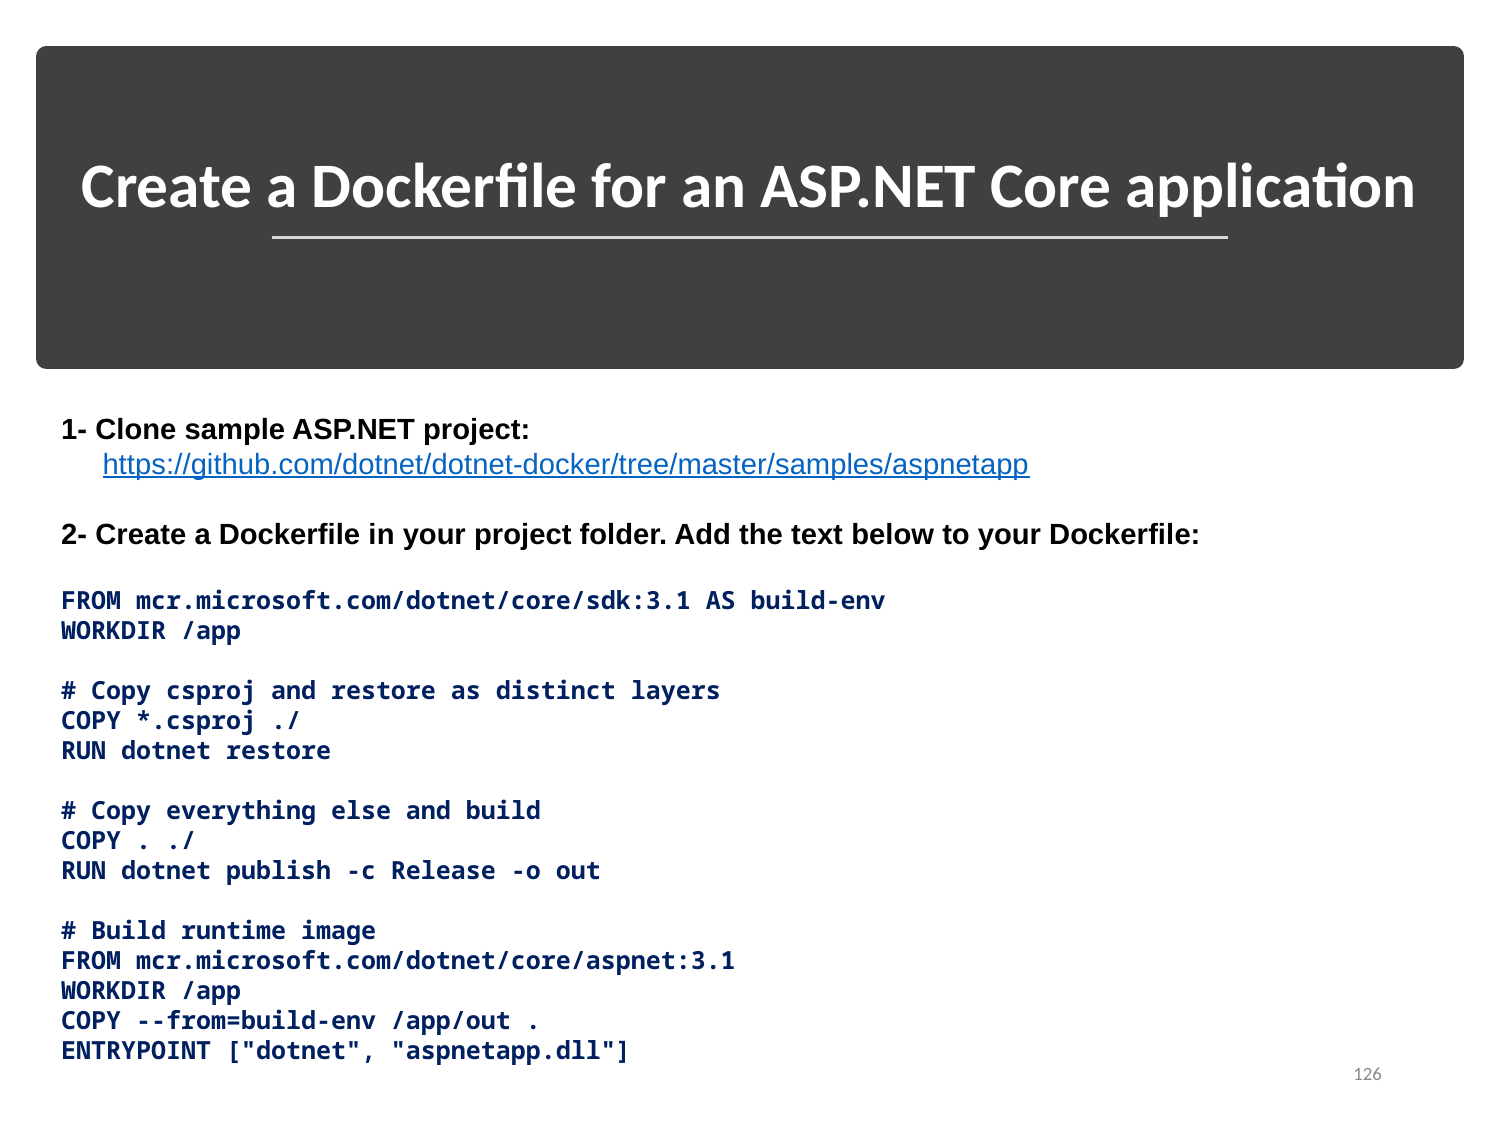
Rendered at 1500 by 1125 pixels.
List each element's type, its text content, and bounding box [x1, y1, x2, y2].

text_box 1- Clone sample ASP.NET project: https://github.com/dotnet/dotnet-docker/tree/master/samples/aspnetapp 2- Create a Dockerfile in your project folder. Add the text below to your Dockerfile: FROM mcr.microsoft.com/dotnet/core/sdk:3.1 AS build-env WORKDIR /app # Copy csproj and restore as distinct layers COPY *.csproj ./ RUN dotnet restore # Copy everything else and build COPY . ./ RUN dotnet publish -c Release -o out # Build runtime image FROM mcr.microsoft.com/dotnet/core/aspnet:3.1 WORKDIR /app COPY --from=build-env /app/out . ENTRYPOINT ["dotnet", "aspnetapp.dll"] [46, 402, 1454, 1125]
text_box [44, 54, 1456, 361]
title Create a Dockerfile for an ASP.NET Core application [64, 76, 1436, 230]
